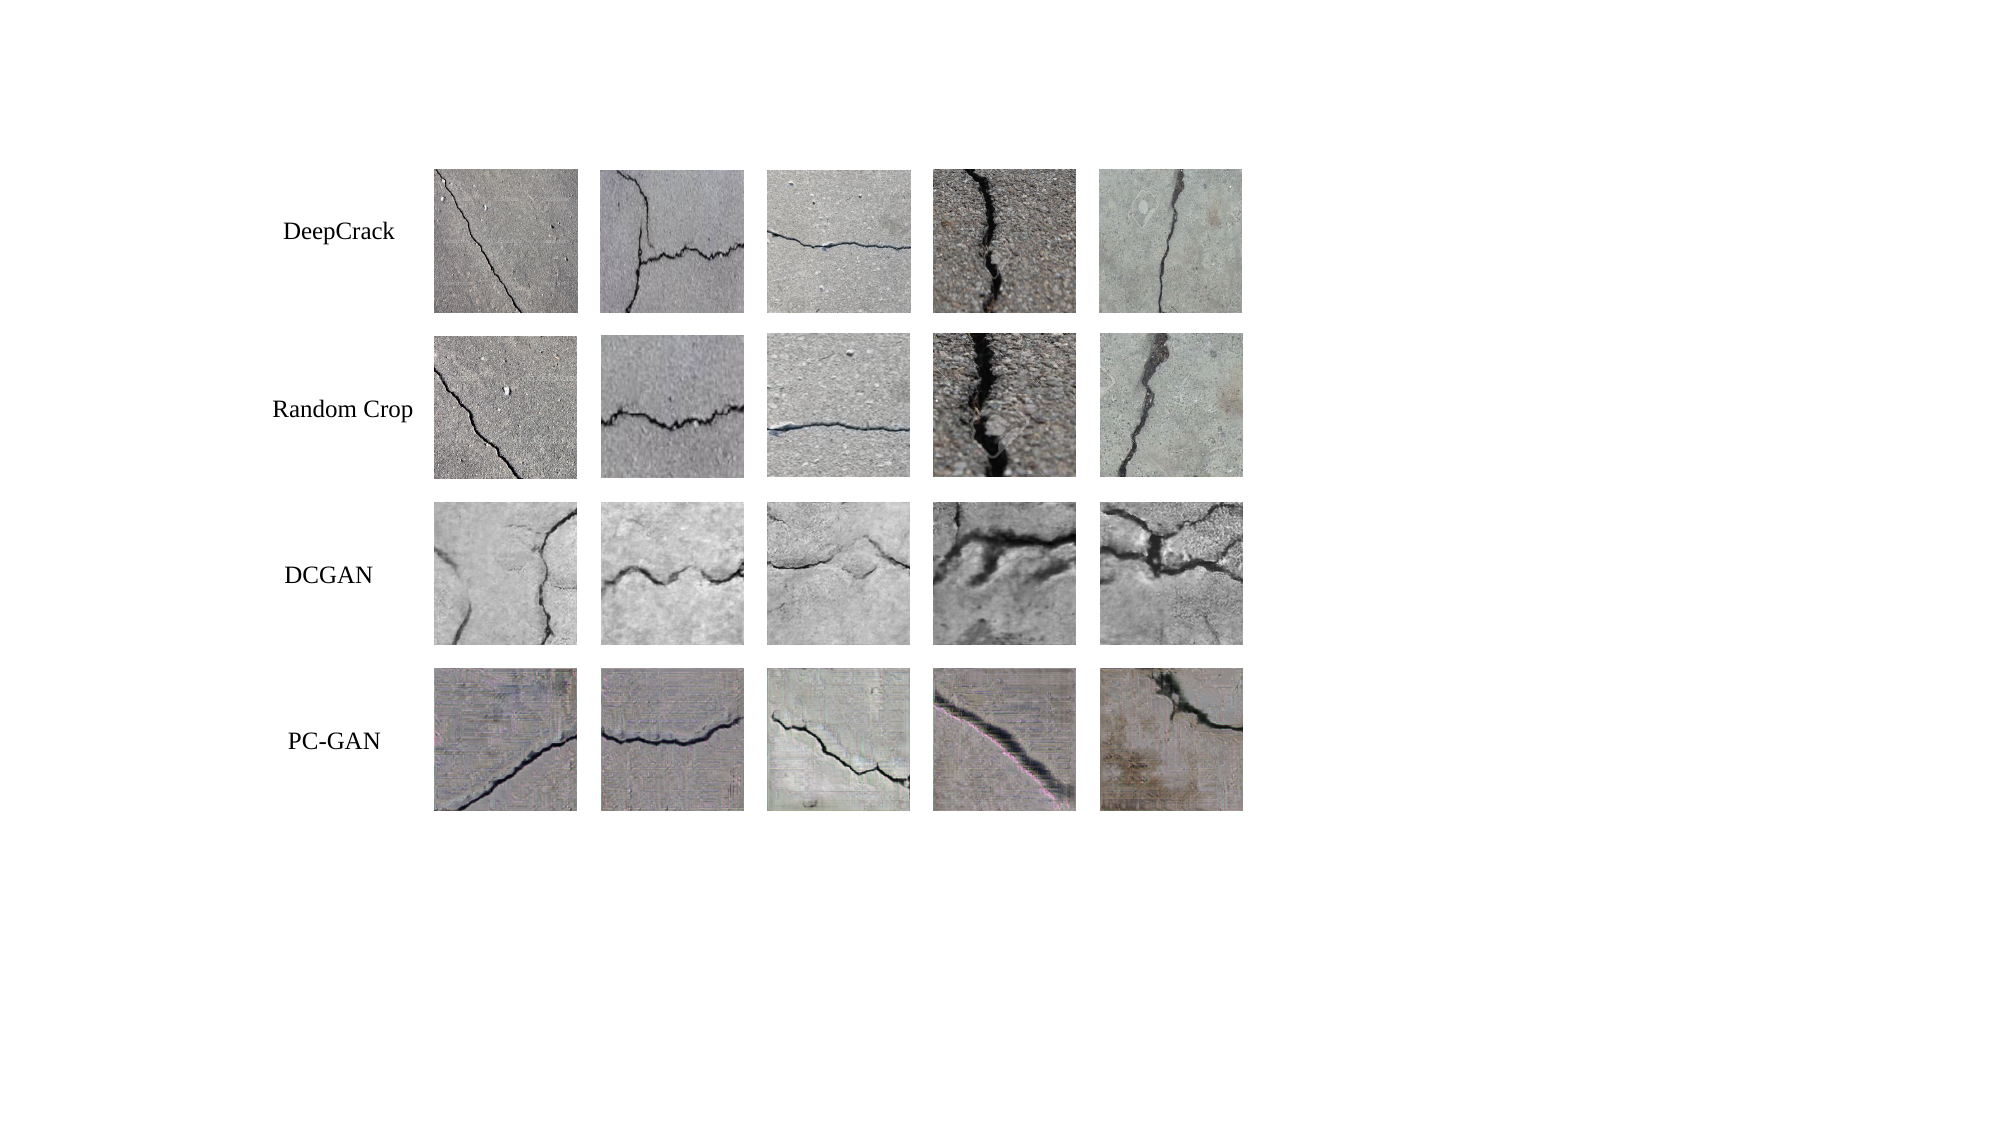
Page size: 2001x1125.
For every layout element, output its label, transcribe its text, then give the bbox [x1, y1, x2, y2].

text_box Random Crop [257, 384, 429, 430]
picture [1099, 169, 1242, 313]
picture [434, 169, 578, 313]
picture [933, 333, 1076, 477]
picture [767, 502, 910, 645]
picture [1099, 668, 1243, 811]
picture [933, 668, 1076, 811]
picture [1099, 333, 1243, 477]
text_box DCGAN [269, 550, 389, 596]
picture [600, 502, 744, 645]
picture [600, 170, 744, 313]
picture [600, 668, 744, 811]
picture [1099, 502, 1243, 645]
picture [767, 170, 911, 313]
picture [434, 502, 577, 645]
picture [434, 336, 577, 479]
text_box DeepCrack [268, 206, 411, 252]
text_box PC-GAN [273, 716, 396, 762]
picture [434, 668, 577, 811]
picture [933, 169, 1076, 313]
picture [767, 333, 910, 477]
picture [600, 335, 744, 478]
picture [767, 668, 910, 811]
picture [933, 502, 1076, 645]
